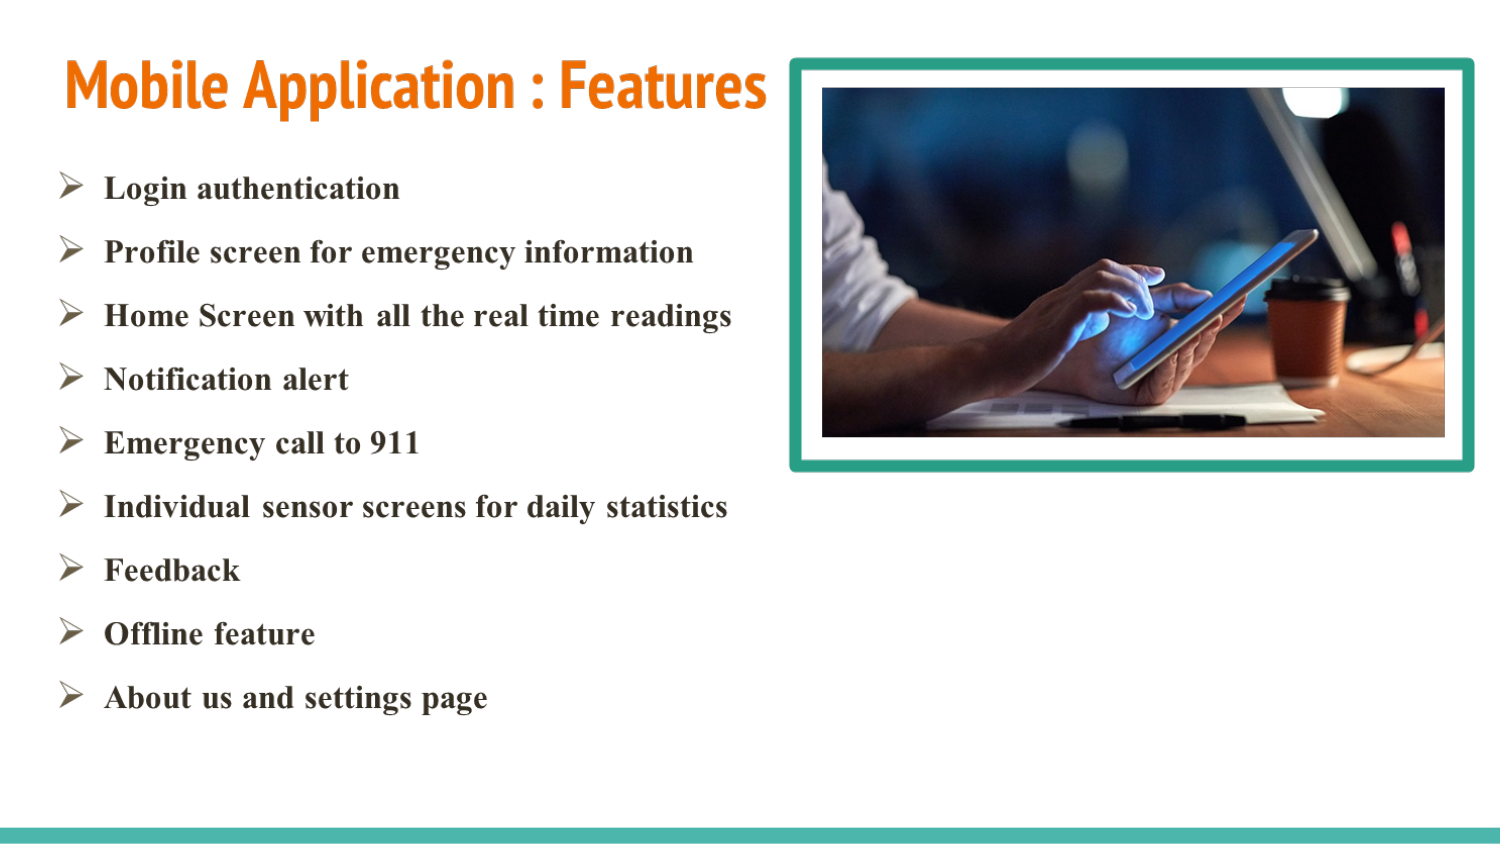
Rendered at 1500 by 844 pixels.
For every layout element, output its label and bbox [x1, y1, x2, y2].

picture [24, 24, 1476, 799]
